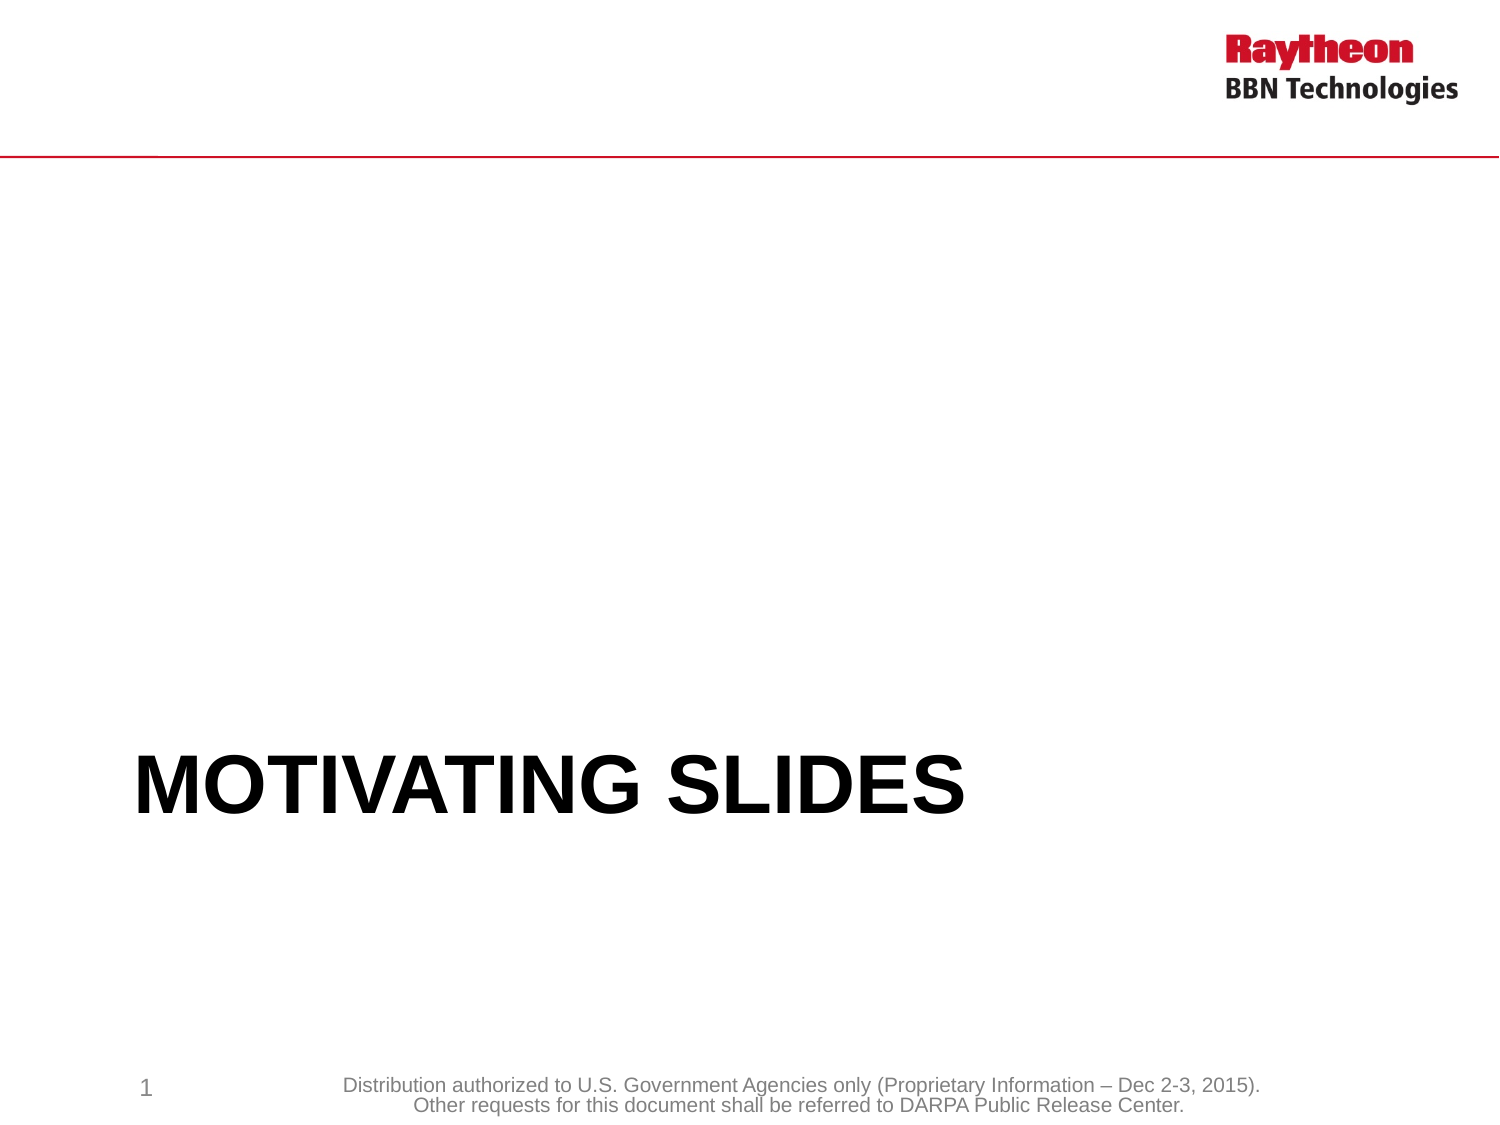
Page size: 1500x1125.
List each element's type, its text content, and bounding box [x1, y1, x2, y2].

slide_number 1 [42, 1056, 251, 1116]
title motivating Slides [118, 722, 1394, 947]
picture [1222, 31, 1460, 108]
